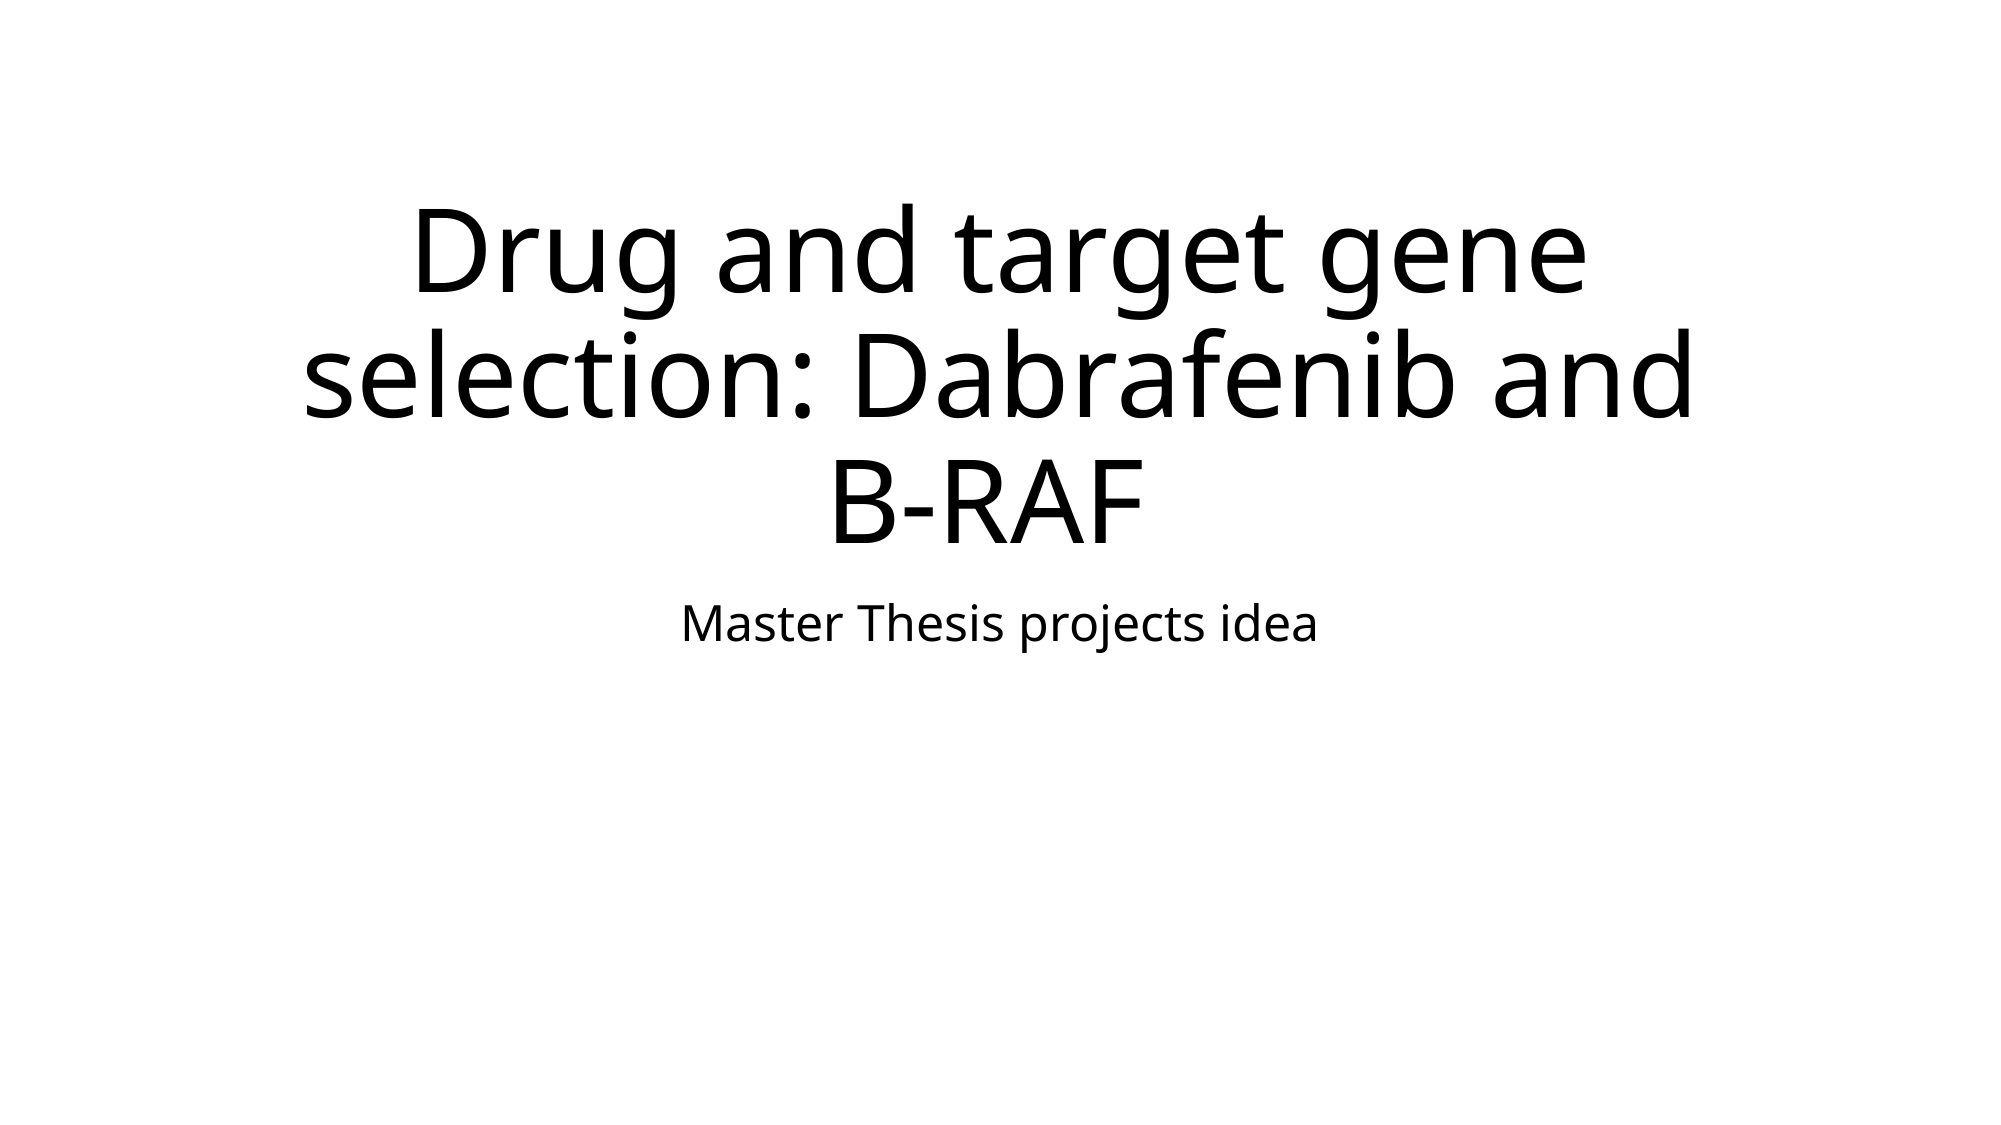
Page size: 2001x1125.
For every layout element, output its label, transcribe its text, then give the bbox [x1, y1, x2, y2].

subtitle Master Thesis projects idea [249, 590, 1750, 863]
title Drug and target gene selection: Dabrafenib and B-RAF [249, 184, 1750, 576]
